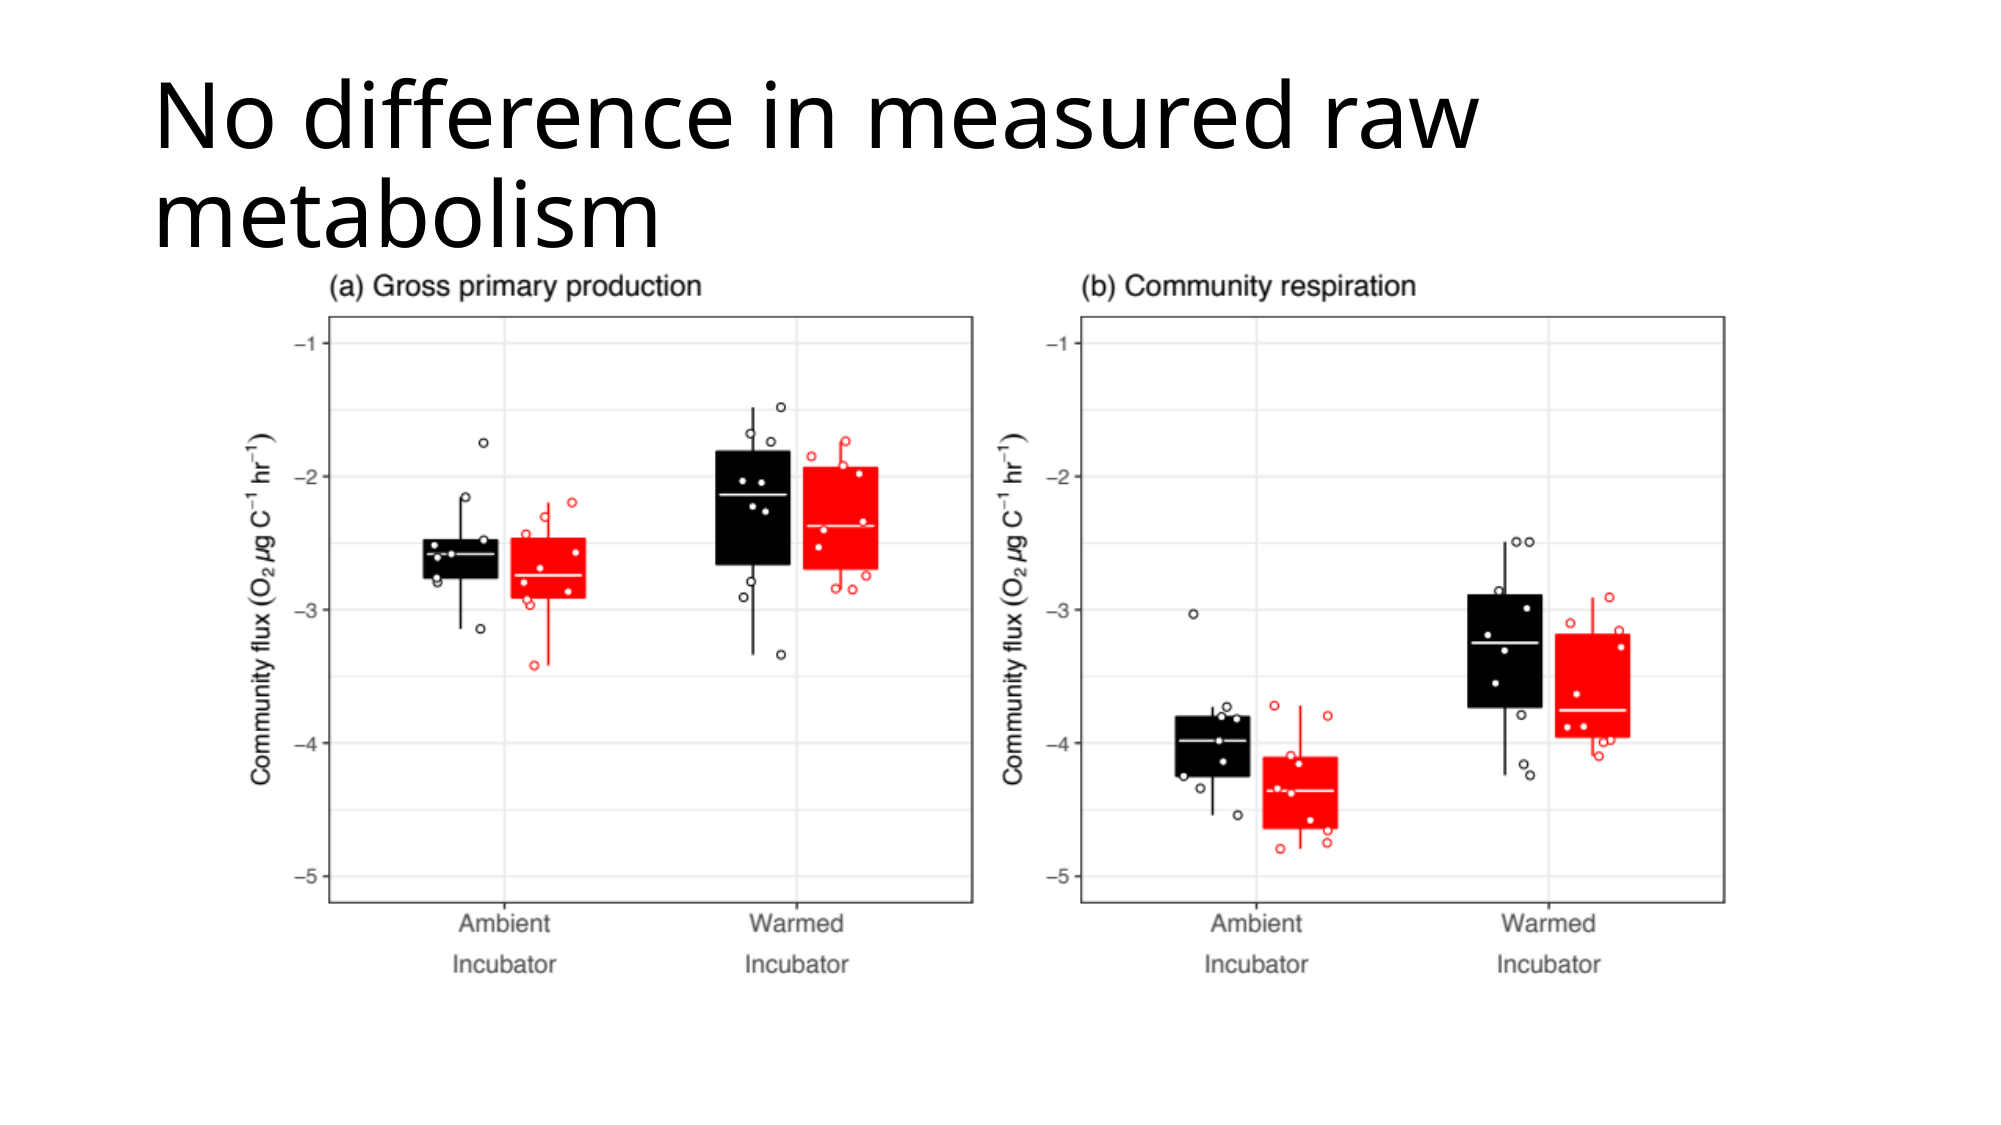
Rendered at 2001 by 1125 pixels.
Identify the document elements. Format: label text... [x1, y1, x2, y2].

picture [233, 263, 1734, 1014]
title No difference in measured raw metabolism [137, 59, 1863, 278]
